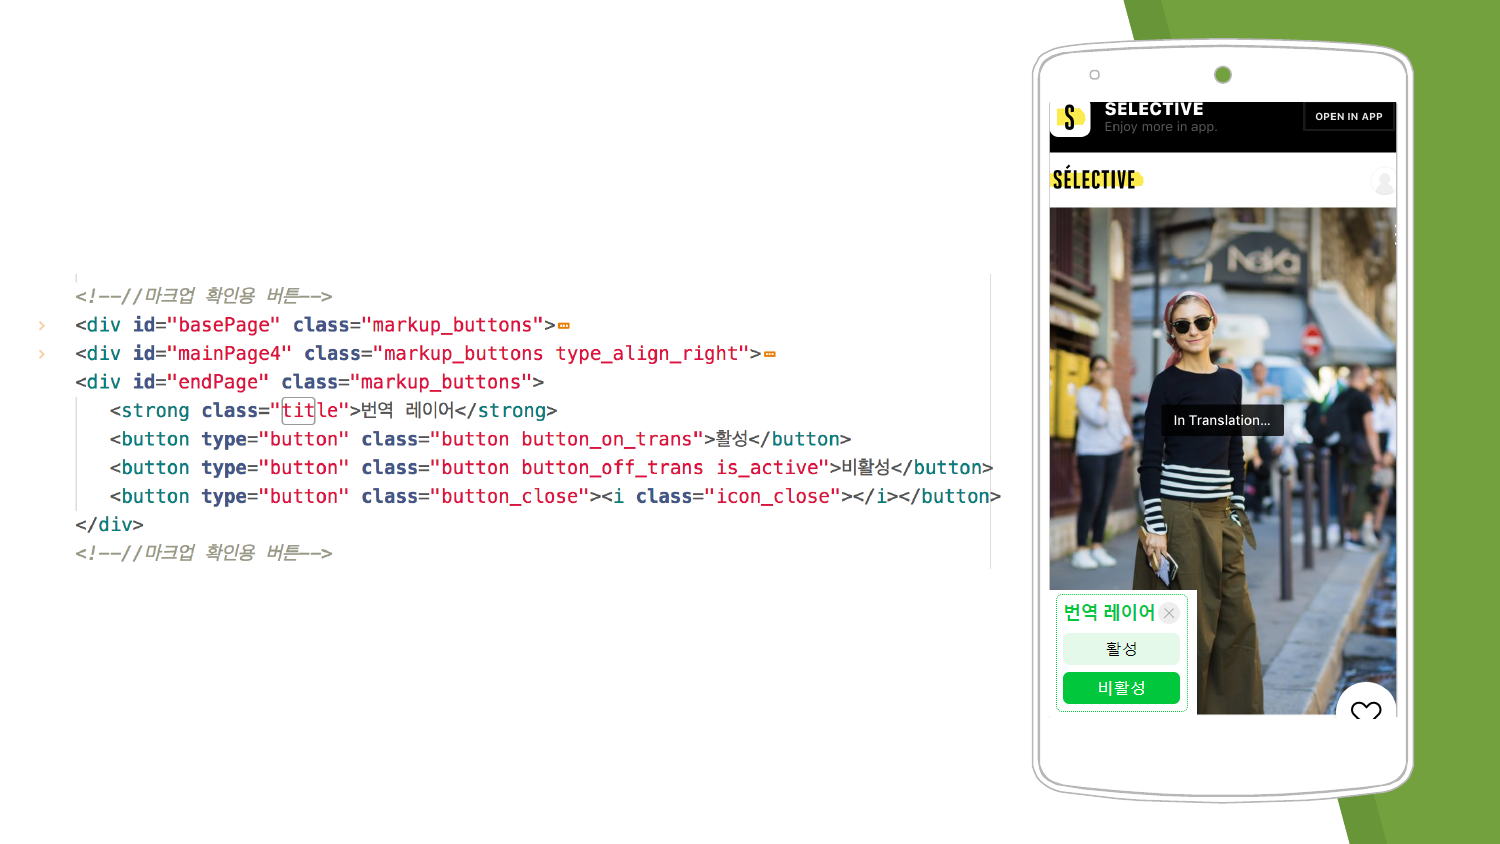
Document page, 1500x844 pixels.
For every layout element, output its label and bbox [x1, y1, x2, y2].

picture [33, 274, 1026, 570]
text_box [1032, 38, 1414, 804]
picture [1049, 590, 1197, 716]
